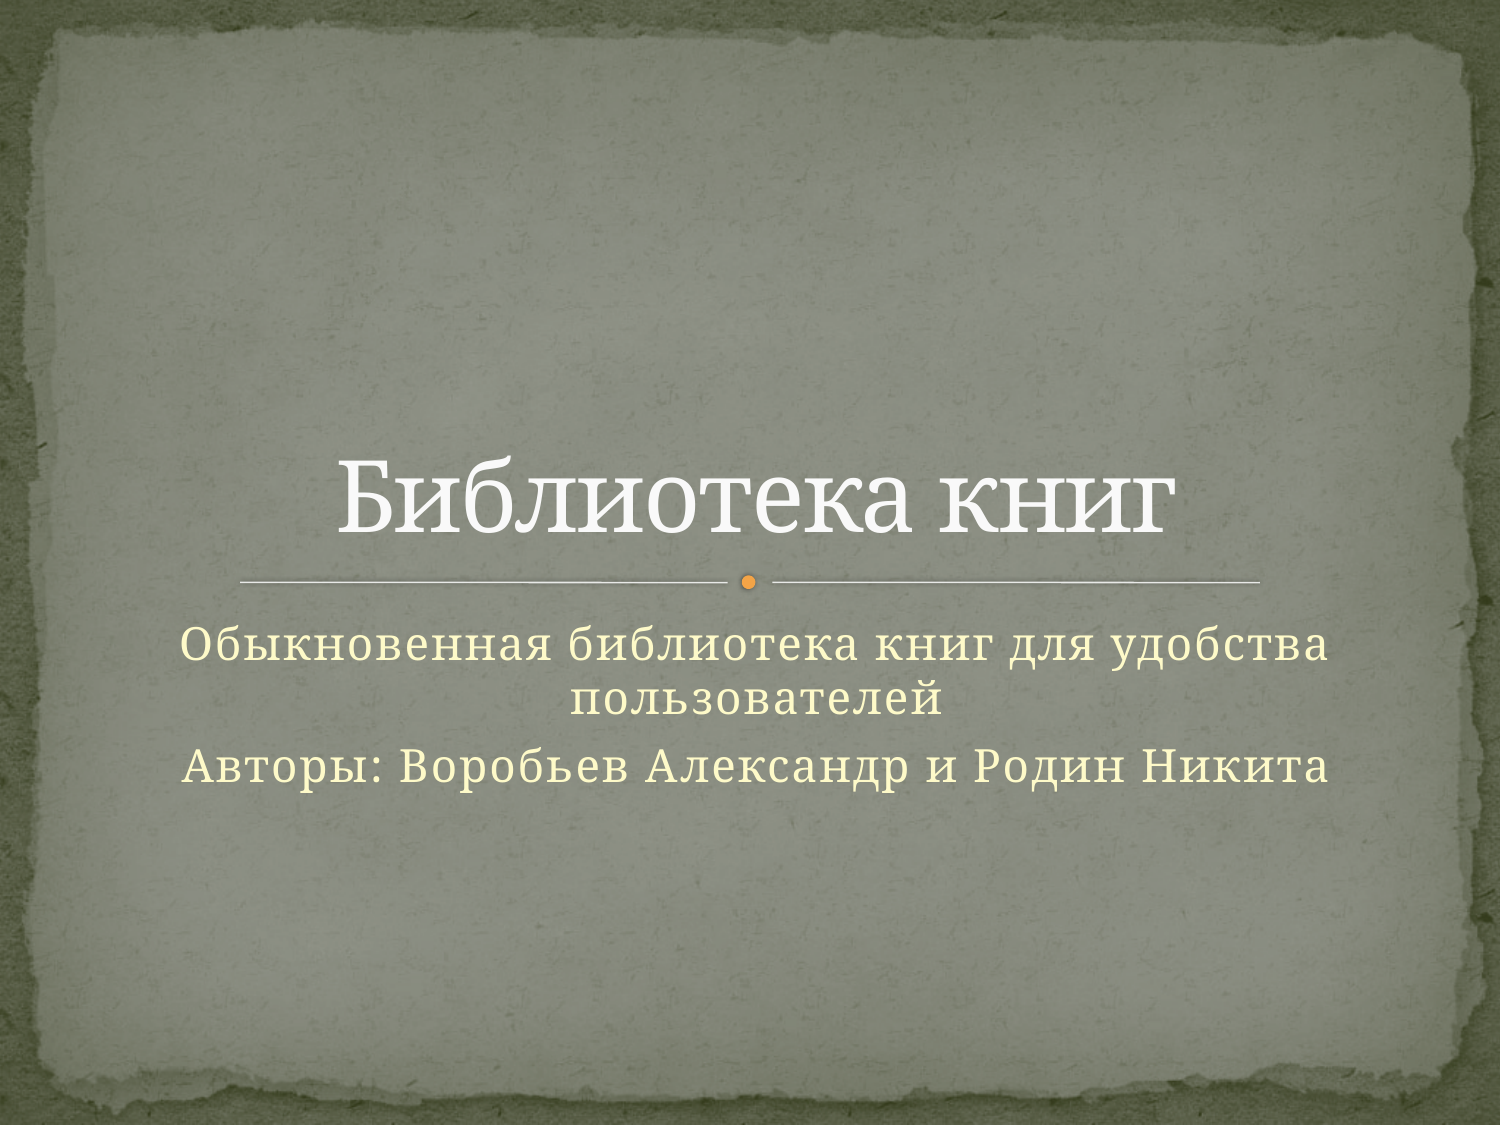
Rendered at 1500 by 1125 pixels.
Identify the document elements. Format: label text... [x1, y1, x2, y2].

subtitle Обыкновенная библиотека книг для удобства пользователей Авторы: Воробьев Александр и Родин Никита [75, 606, 1438, 795]
title Библиотека книг [74, 235, 1438, 561]
